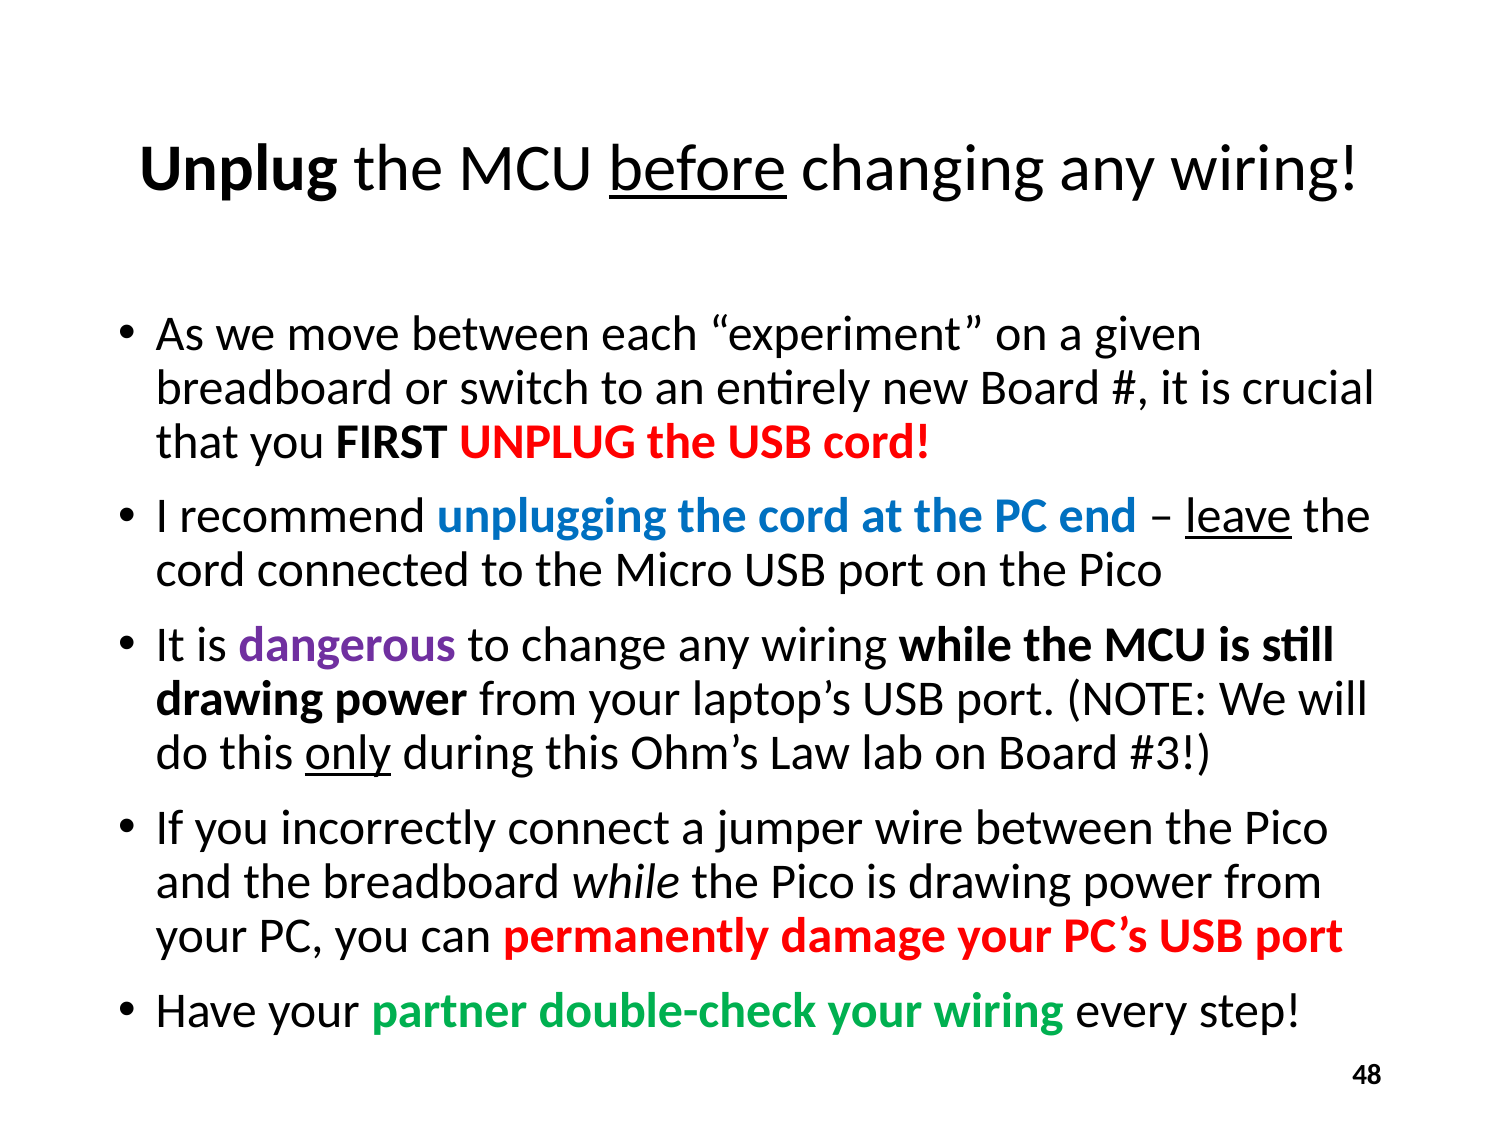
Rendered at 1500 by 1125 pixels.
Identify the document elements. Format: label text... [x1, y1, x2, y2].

title Unplug the MCU before changing any wiring! [103, 59, 1397, 278]
slide_number 48 [1059, 1042, 1397, 1103]
list As we move between each “experiment” on a given breadboard or switch to an entirely new Board #, it is crucial that you FIRST UNPLUG the USB cord! I recommend unplugging the cord at the PC end – leave the cord connected to the Micro USB port on the Pico It is dangerous to change any wiring while the MCU is still drawing power from your laptop’s USB port. (NOTE: We will do this only during this Ohm’s Law lab on Board #3!) If you incorrectly connect a jumper wire between the Pico and the breadboard while the Pico is drawing power from your PC, you can permanently damage your PC’s USB port Have your partner double-check your wiring every step! [103, 299, 1397, 1053]
